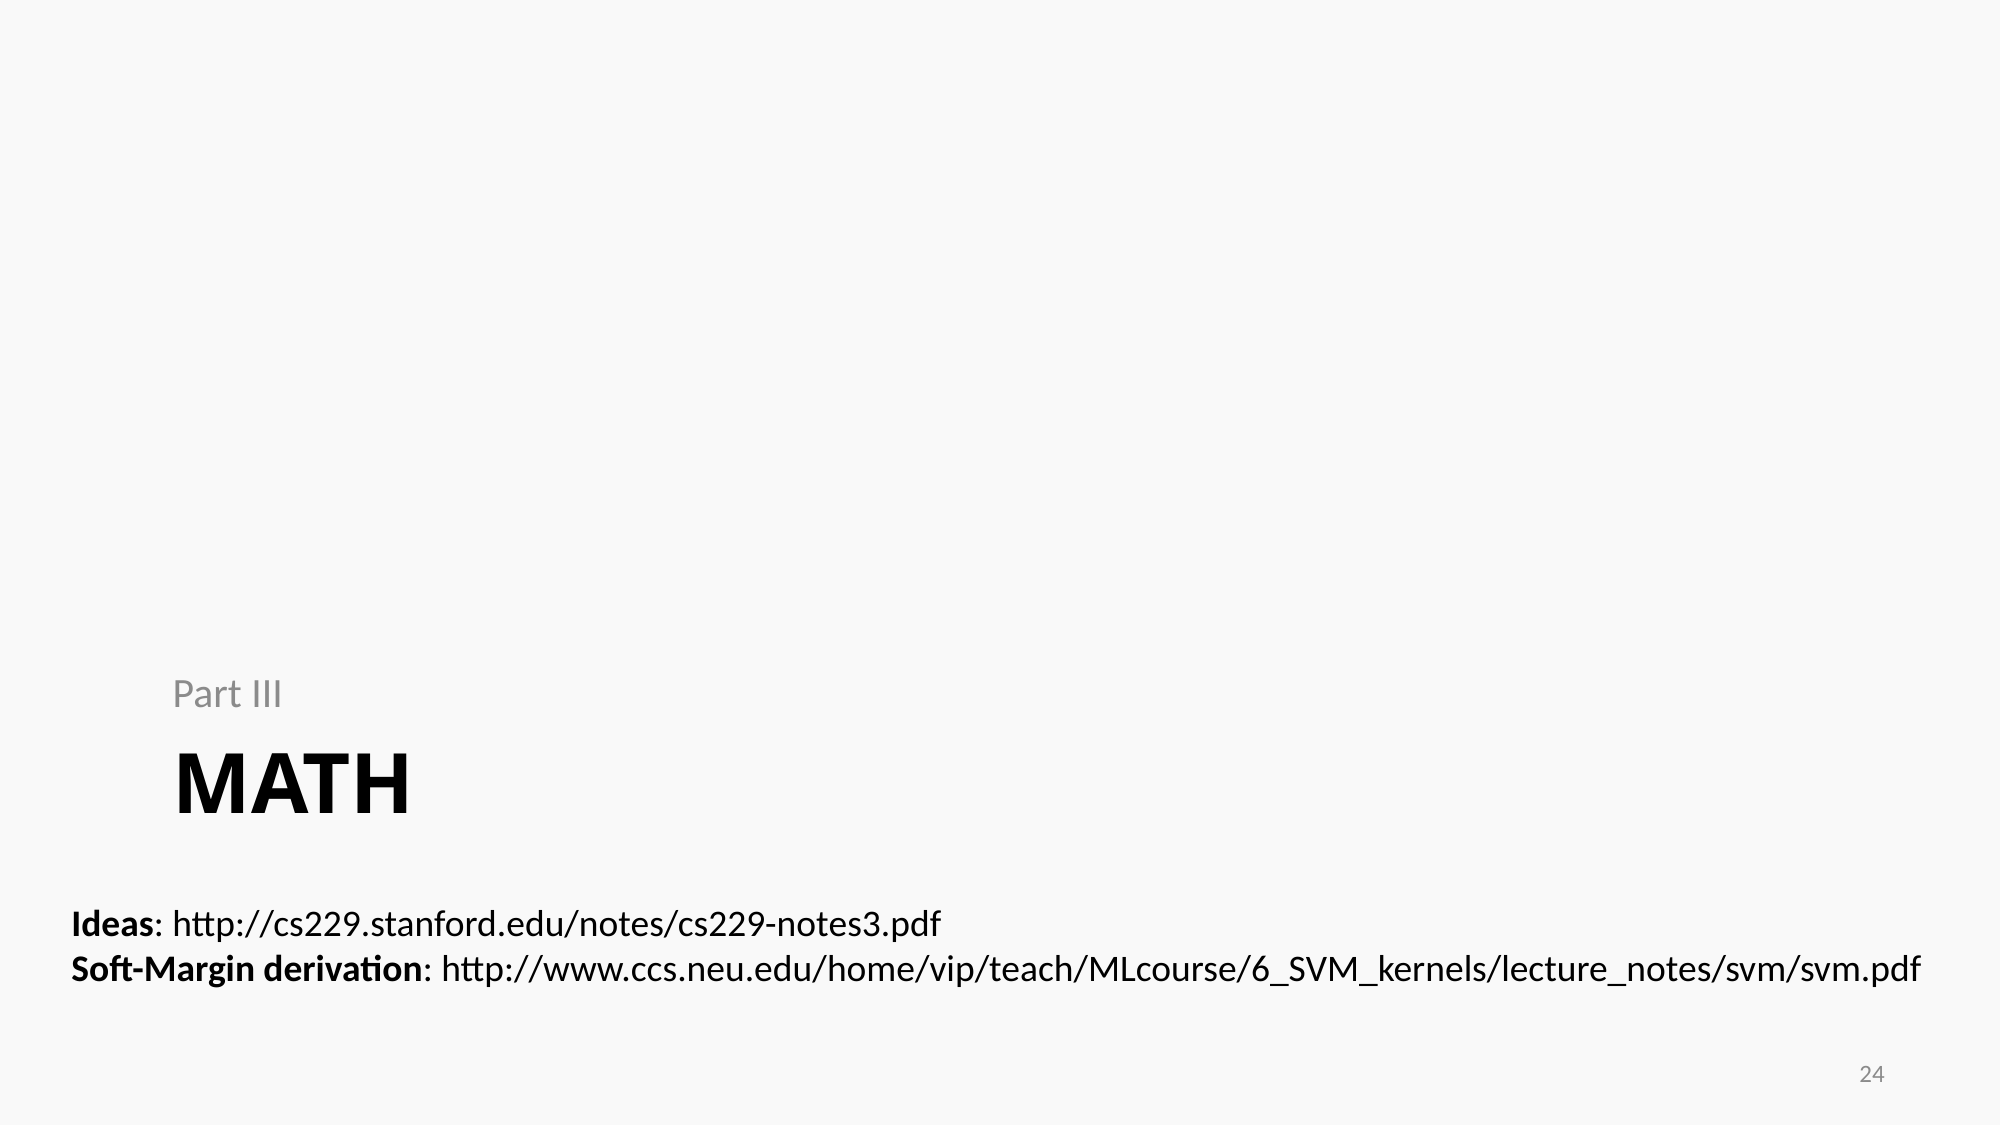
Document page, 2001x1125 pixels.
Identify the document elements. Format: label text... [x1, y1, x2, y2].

text_box Ideas: http://cs229.stanford.edu/notes/cs229-notes3.pdf Soft-Margin derivation: http://www.ccs.neu.edu/home/vip/teach/MLcourse/6_SVM_kernels/lecture_notes/svm/svm.pdf [56, 891, 1944, 1041]
list Part III [157, 476, 1858, 723]
title Math [157, 723, 1858, 891]
slide_number 24 [1433, 1042, 1900, 1103]
